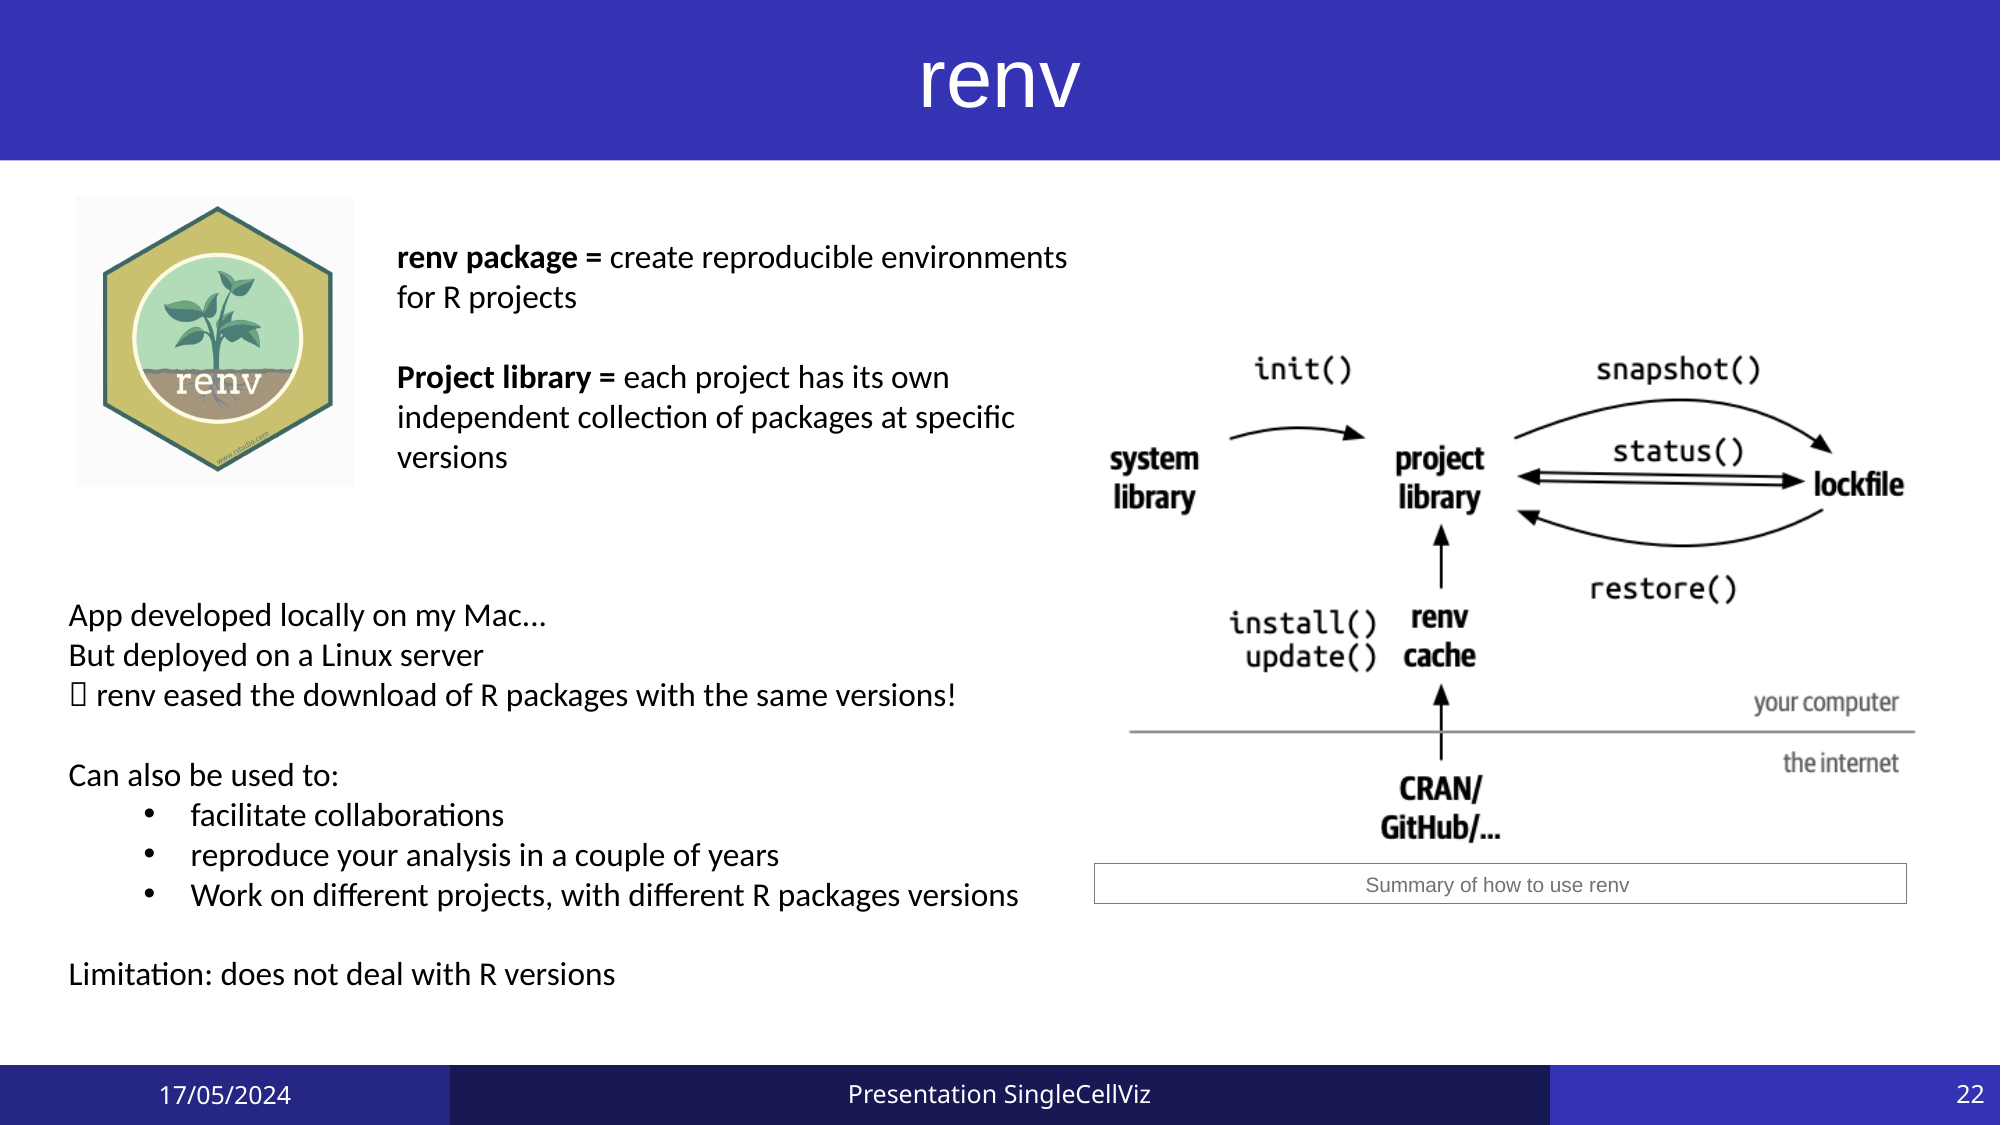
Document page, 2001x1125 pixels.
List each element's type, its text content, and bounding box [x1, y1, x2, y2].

slide_number 22 [1550, 1065, 2000, 1125]
picture [76, 196, 354, 486]
title renv [0, 0, 2000, 161]
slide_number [0, 1065, 450, 1125]
text_box App developed locally on my Mac... But deployed on a Linux server  renv eased the download of R packages with the same versions! Can also be used to: facilitate collaborations reproduce your analysis in a couple of years Work on different projects, with different R packages versions Limitation: does not deal with R versions [54, 585, 1078, 1000]
picture [1073, 328, 1924, 864]
text_box renv package = create reproducible environments for R projects Project library = each project has its own independent collection of packages at specific versions [382, 227, 1095, 483]
footer Presentation SingleCellViz [450, 1065, 1550, 1125]
text_box Summary of how to use renv [1094, 864, 1907, 904]
